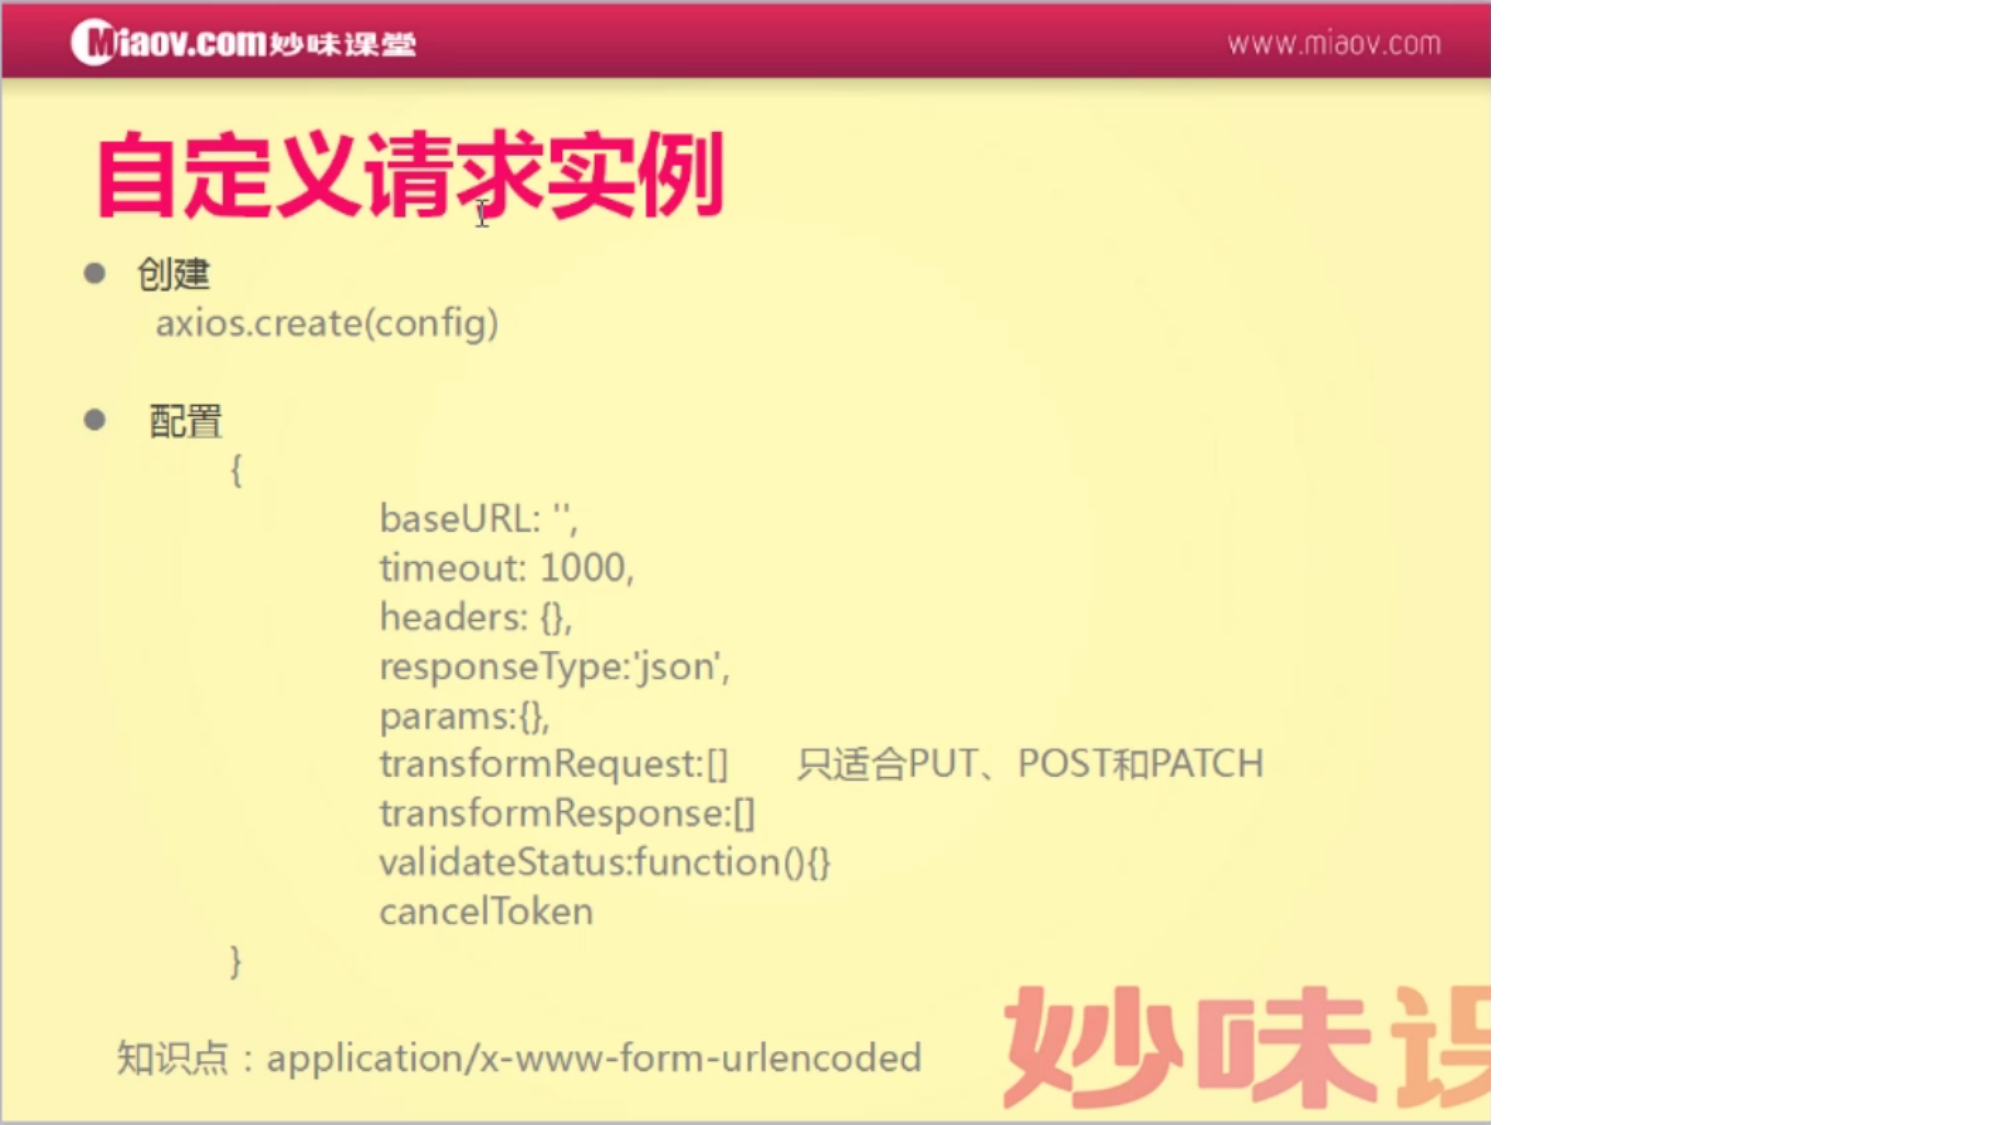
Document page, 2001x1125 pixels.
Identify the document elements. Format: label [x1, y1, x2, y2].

picture [0, 0, 1491, 1125]
